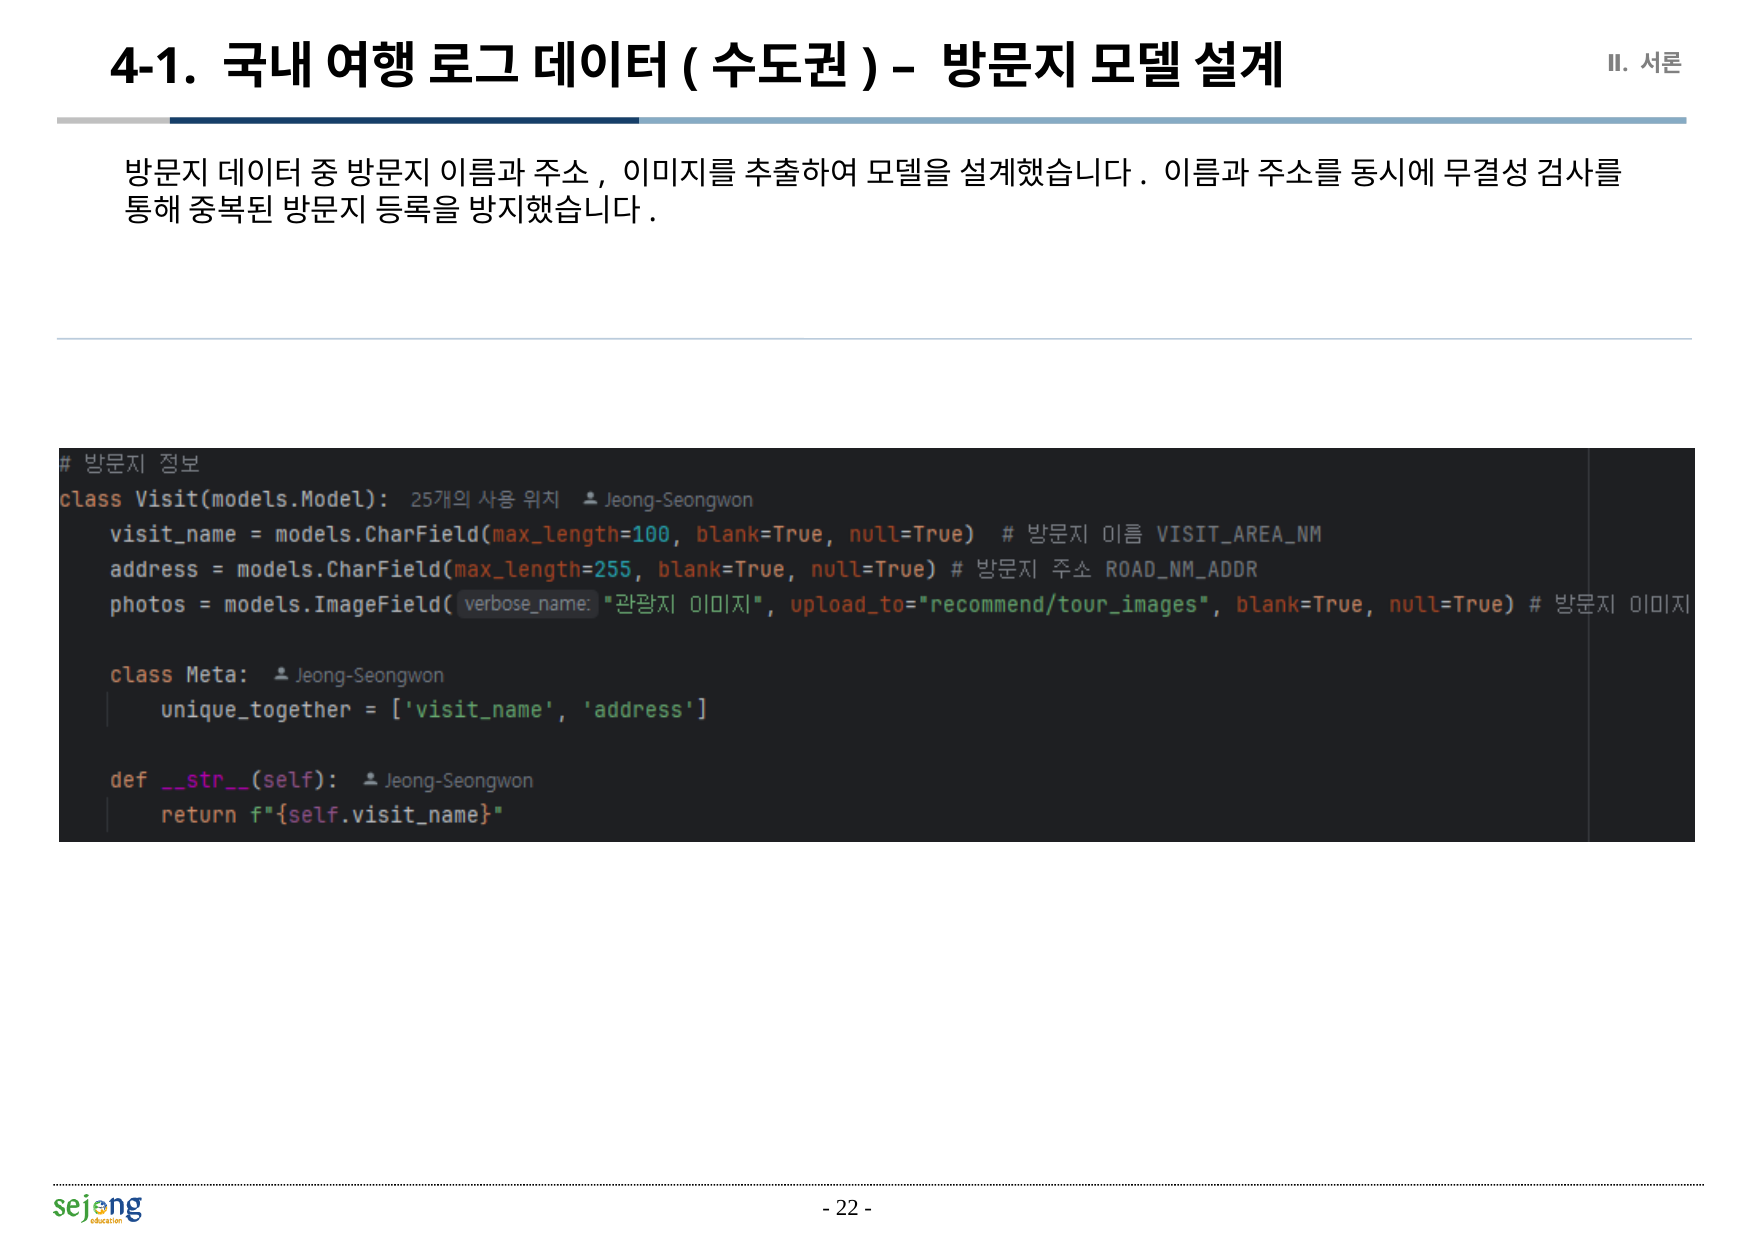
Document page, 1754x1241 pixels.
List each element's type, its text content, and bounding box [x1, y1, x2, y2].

picture [50, 1188, 142, 1228]
text_box 기술 스택 [86, 135, 237, 235]
text_box Ⅱ. 서론 [1150, 41, 1699, 84]
picture [58, 448, 1695, 843]
text_box 4-1. 국내 여행 로그 데이터(수도권) – 방문지 모델 설계 [95, 26, 1673, 102]
text_box 방문지 데이터 중 방문지 이름과 주소, 이미지를 추출하여 모델을 설계했습니다. 이름과 주소를 동시에 무결성 검사를 통해 중복된 방문지 등록을 방지했습니다. [109, 145, 1639, 236]
